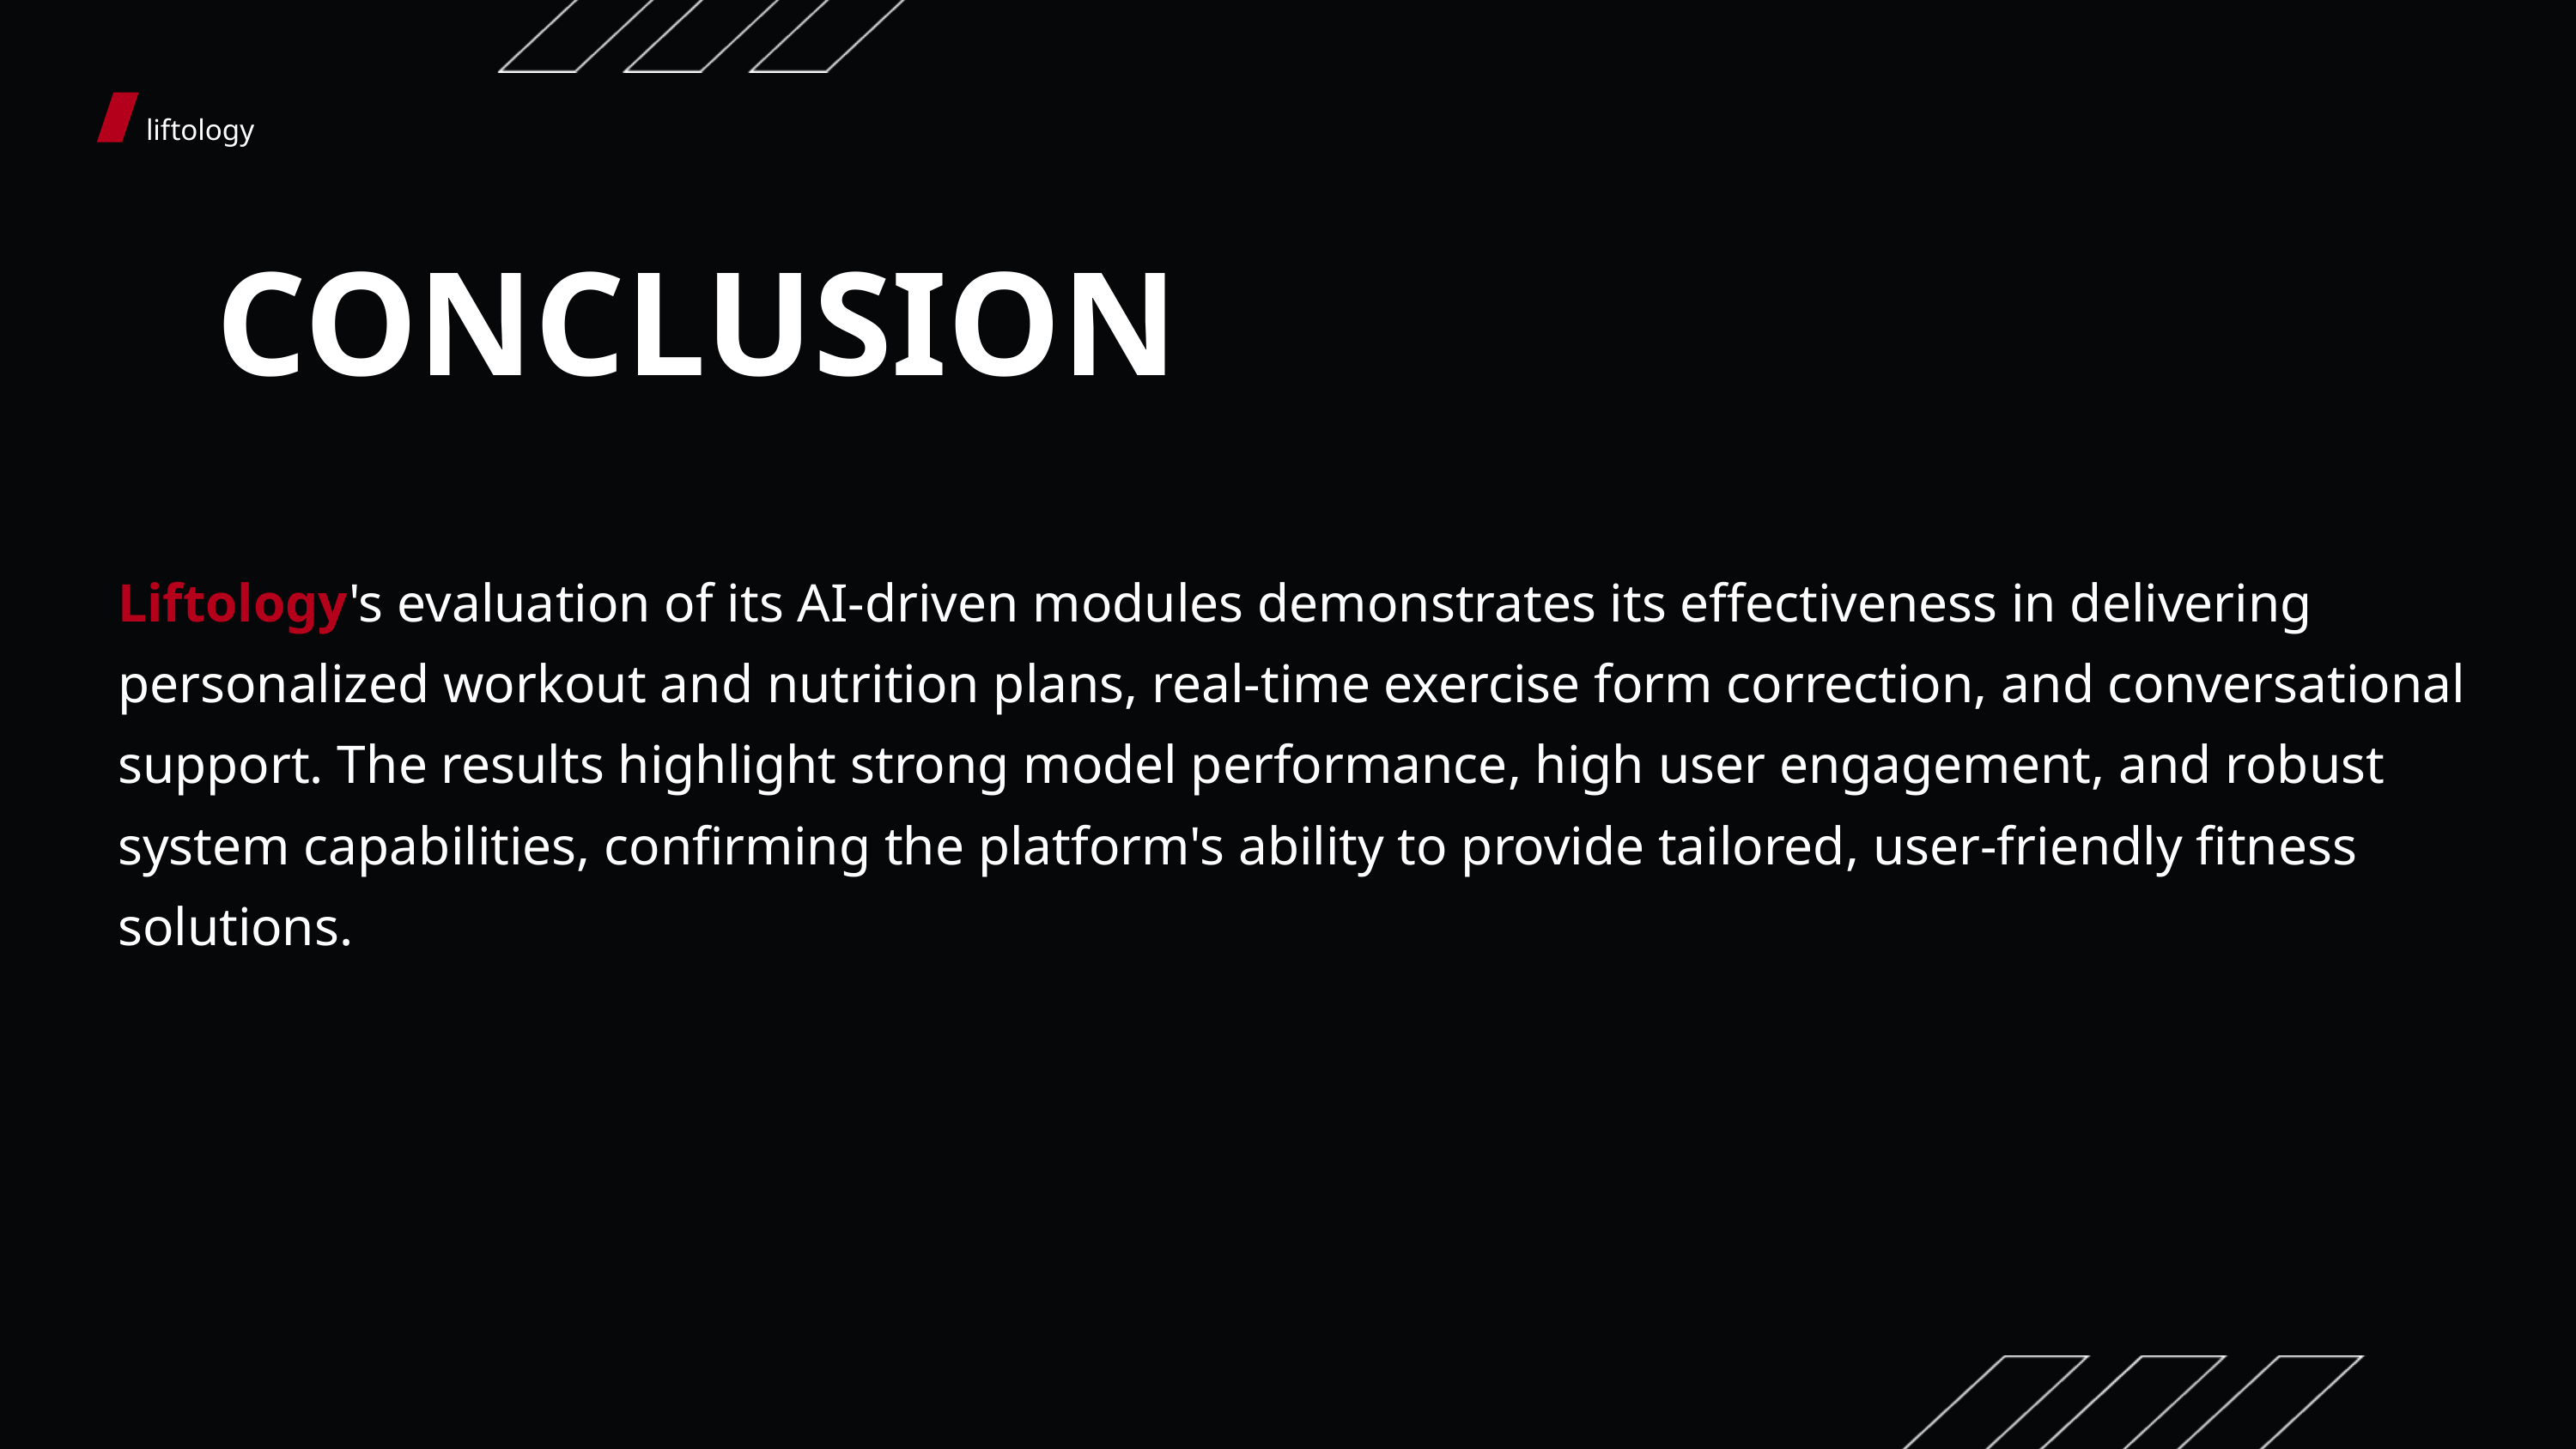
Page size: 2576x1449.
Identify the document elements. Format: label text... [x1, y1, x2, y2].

text_box [497, 0, 951, 73]
text_box CONCLUSION [210, 203, 1184, 404]
text_box Liftology's evaluation of its AI-driven modules demonstrates its effectiveness in delivering personalized workout and nutrition plans, real-time exercise form correction, and conversational support. The results highlight strong model performance, high user engagement, and robust system capabilities, confirming the platform's ability to provide tailored, user-friendly fitness solutions. [118, 551, 2483, 1034]
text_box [96, 92, 139, 142]
text_box liftology [146, 106, 442, 147]
text_box [1870, 1355, 2366, 1449]
